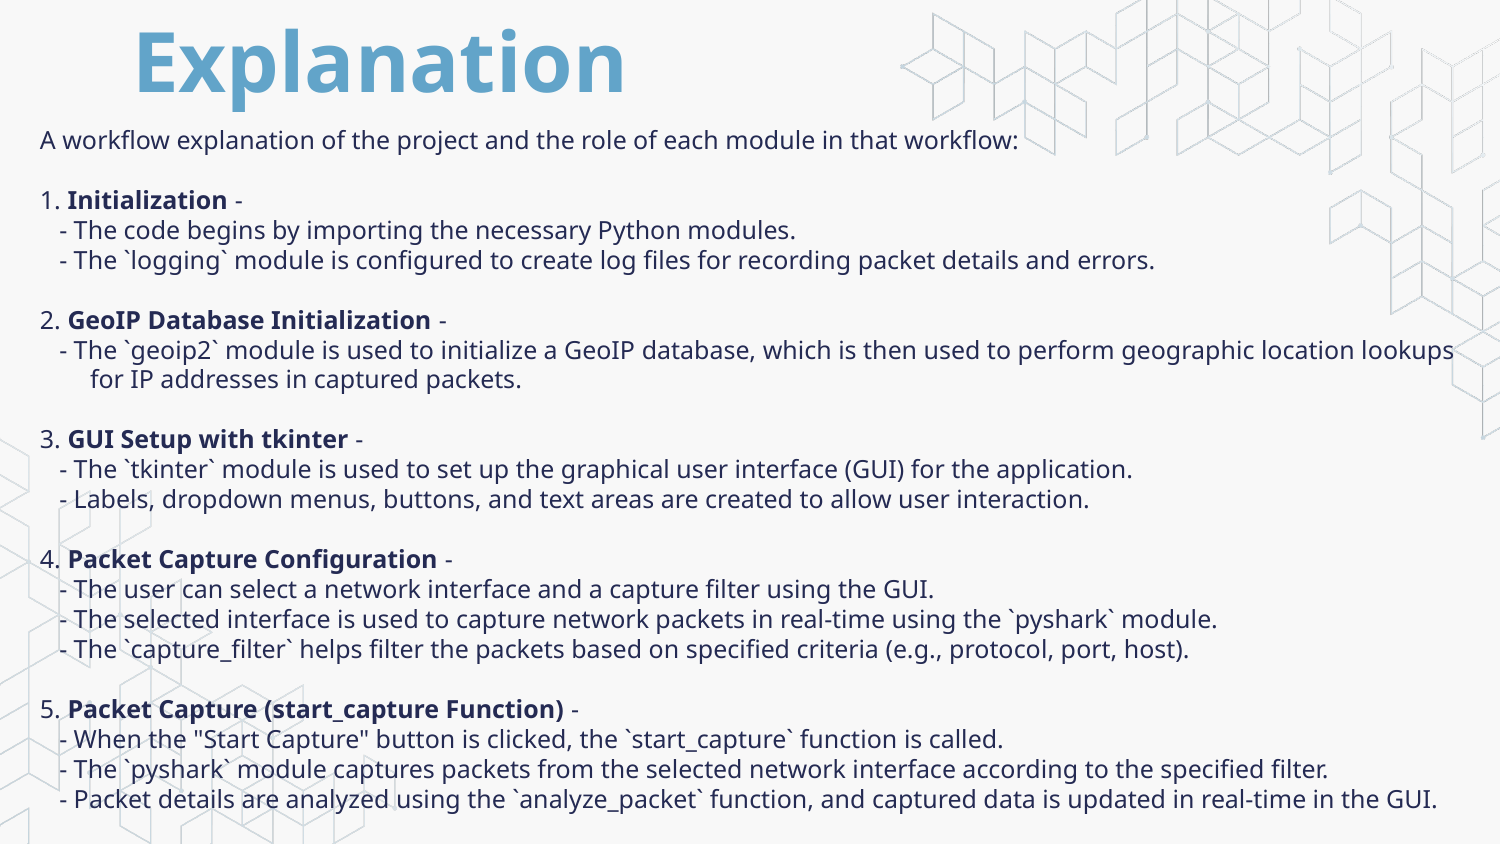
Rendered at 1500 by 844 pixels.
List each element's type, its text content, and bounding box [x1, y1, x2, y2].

subtitle A workflow explanation of the project and the role of each module in that workflow: 1. Initialization - - The code begins by importing the necessary Python modules. - The `logging` module is configured to create log files for recording packet details and errors. 2. GeoIP Database Initialization - - The `geoip2` module is used to initialize a GeoIP database, which is then used to perform geographic location lookups for IP addresses in captured packets. 3. GUI Setup with tkinter - - The `tkinter` module is used to set up the graphical user interface (GUI) for the application. - Labels, dropdown menus, buttons, and text areas are created to allow user interaction. 4. Packet Capture Configuration - - The user can select a network interface and a capture filter using the GUI. - The selected interface is used to capture network packets in real-time using the `pyshark` module. - The `capture_filter` helps filter the packets based on specified criteria (e.g., protocol, port, host). 5. Packet Capture (start_capture Function) - - When the "Start Capture" button is clicked, the `start_capture` function is called. - The `pyshark` module captures packets from the selected network interface according to the specified filter. - Packet details are analyzed using the `analyze_packet` function, and captured data is updated in real-time in the GUI. [0, 109, 1500, 834]
title Module Work Flow Explanation [117, 23, 1383, 109]
picture [887, 0, 1500, 109]
